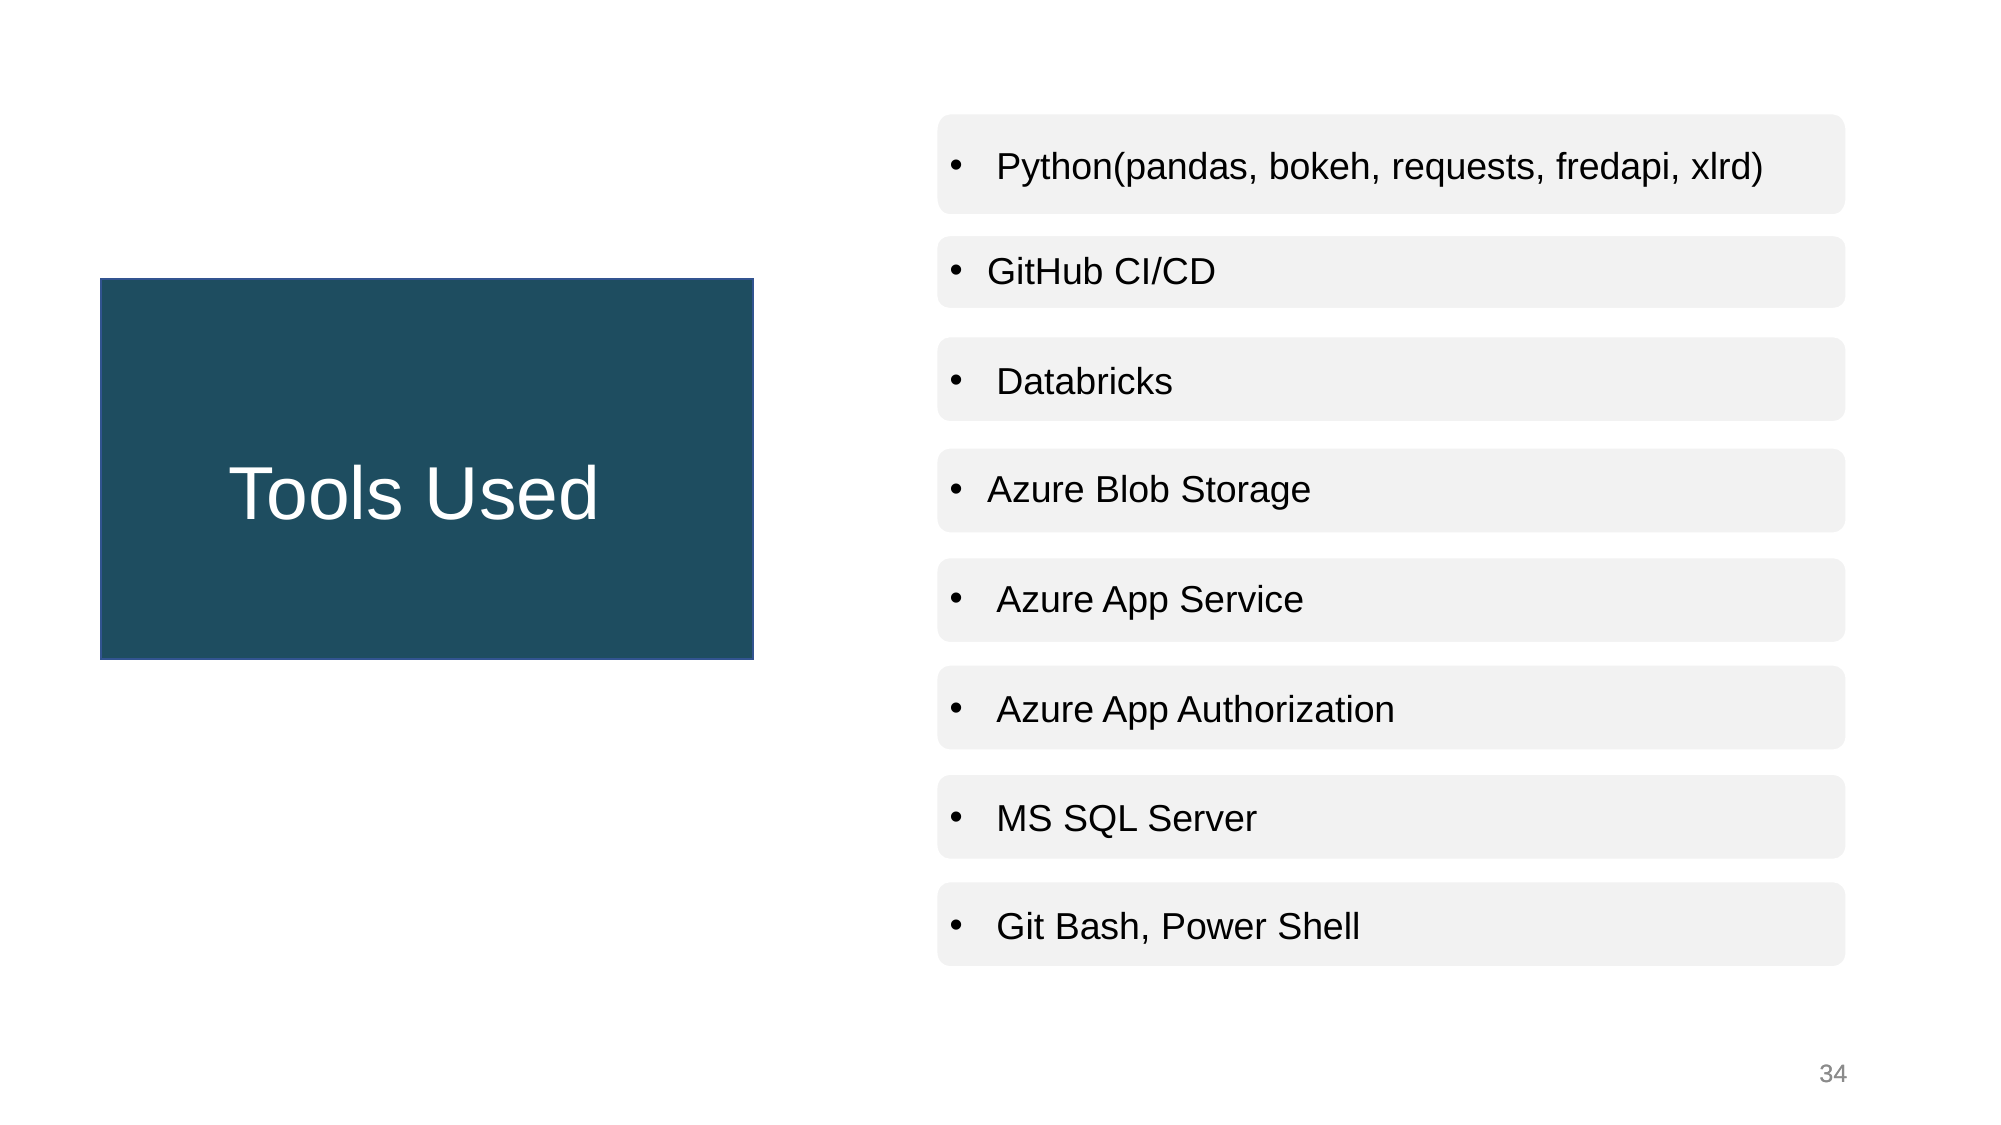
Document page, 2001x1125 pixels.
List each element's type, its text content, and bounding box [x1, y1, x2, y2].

text_box Azure App Service [935, 556, 1848, 645]
text_box Databricks [935, 335, 1848, 424]
text_box Python(pandas, bokeh, requests, fredapi, xlrd) [935, 112, 1848, 217]
text_box [100, 278, 754, 660]
text_box Azure App Authorization [935, 663, 1848, 752]
text_box MS SQL Server [935, 772, 1848, 861]
text_box Git Bash, Power Shell [935, 880, 1848, 969]
text_box GitHub CI/CD [935, 234, 1848, 310]
text_box 34 [1412, 1042, 1863, 1103]
text_box Tools Used [170, 263, 659, 544]
text_box Azure Blob Storage [935, 446, 1848, 535]
